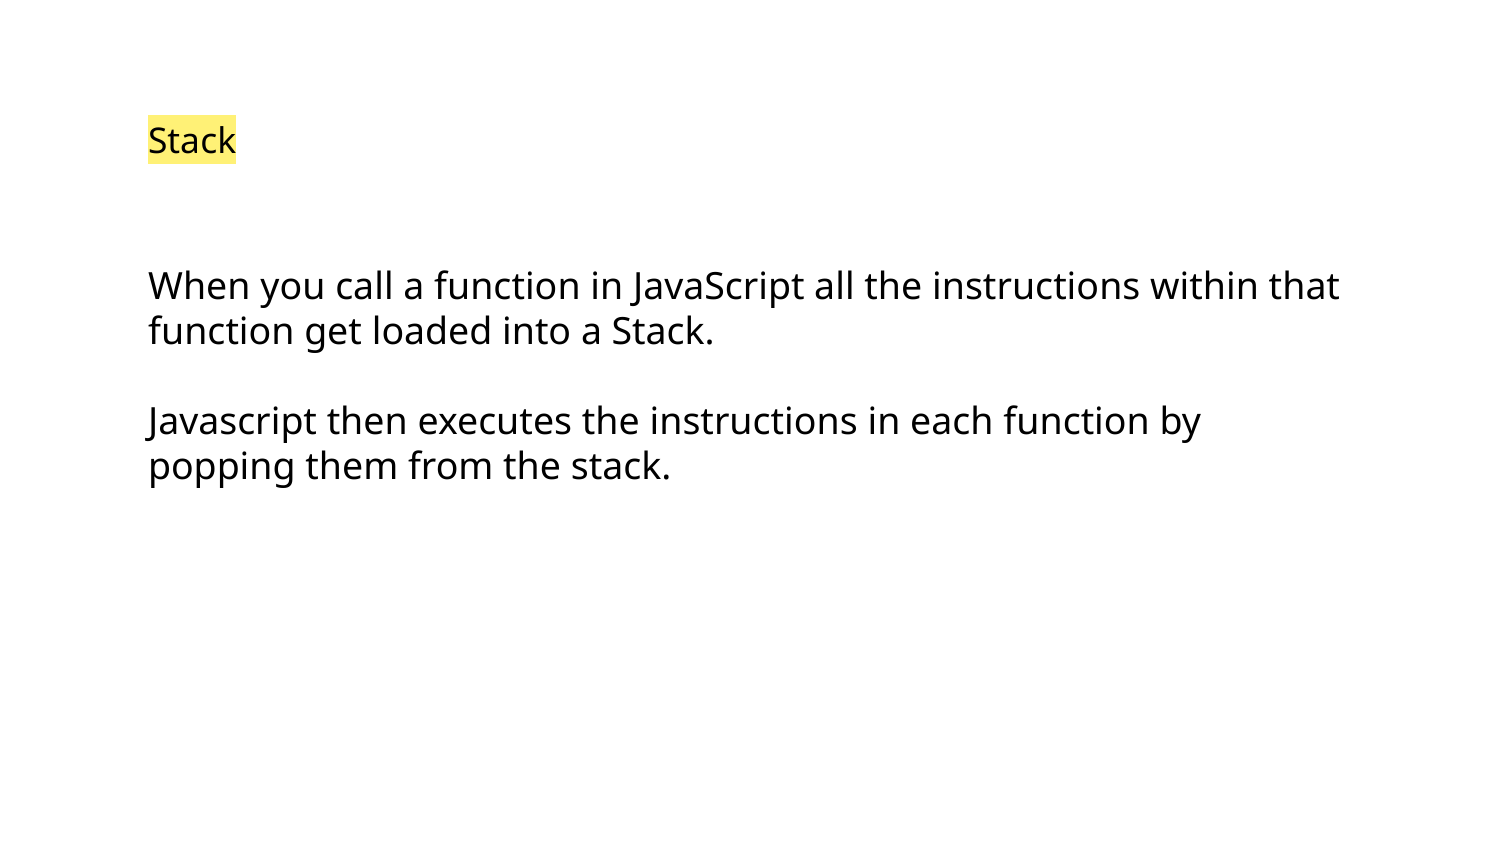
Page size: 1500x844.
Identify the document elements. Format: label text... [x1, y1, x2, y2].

text_box When you call a function in JavaScript all the instructions within that function get loaded into a Stack. Javascript then executes the instructions in each function by popping them from the stack. [133, 246, 1365, 502]
text_box Stack [133, 102, 456, 176]
